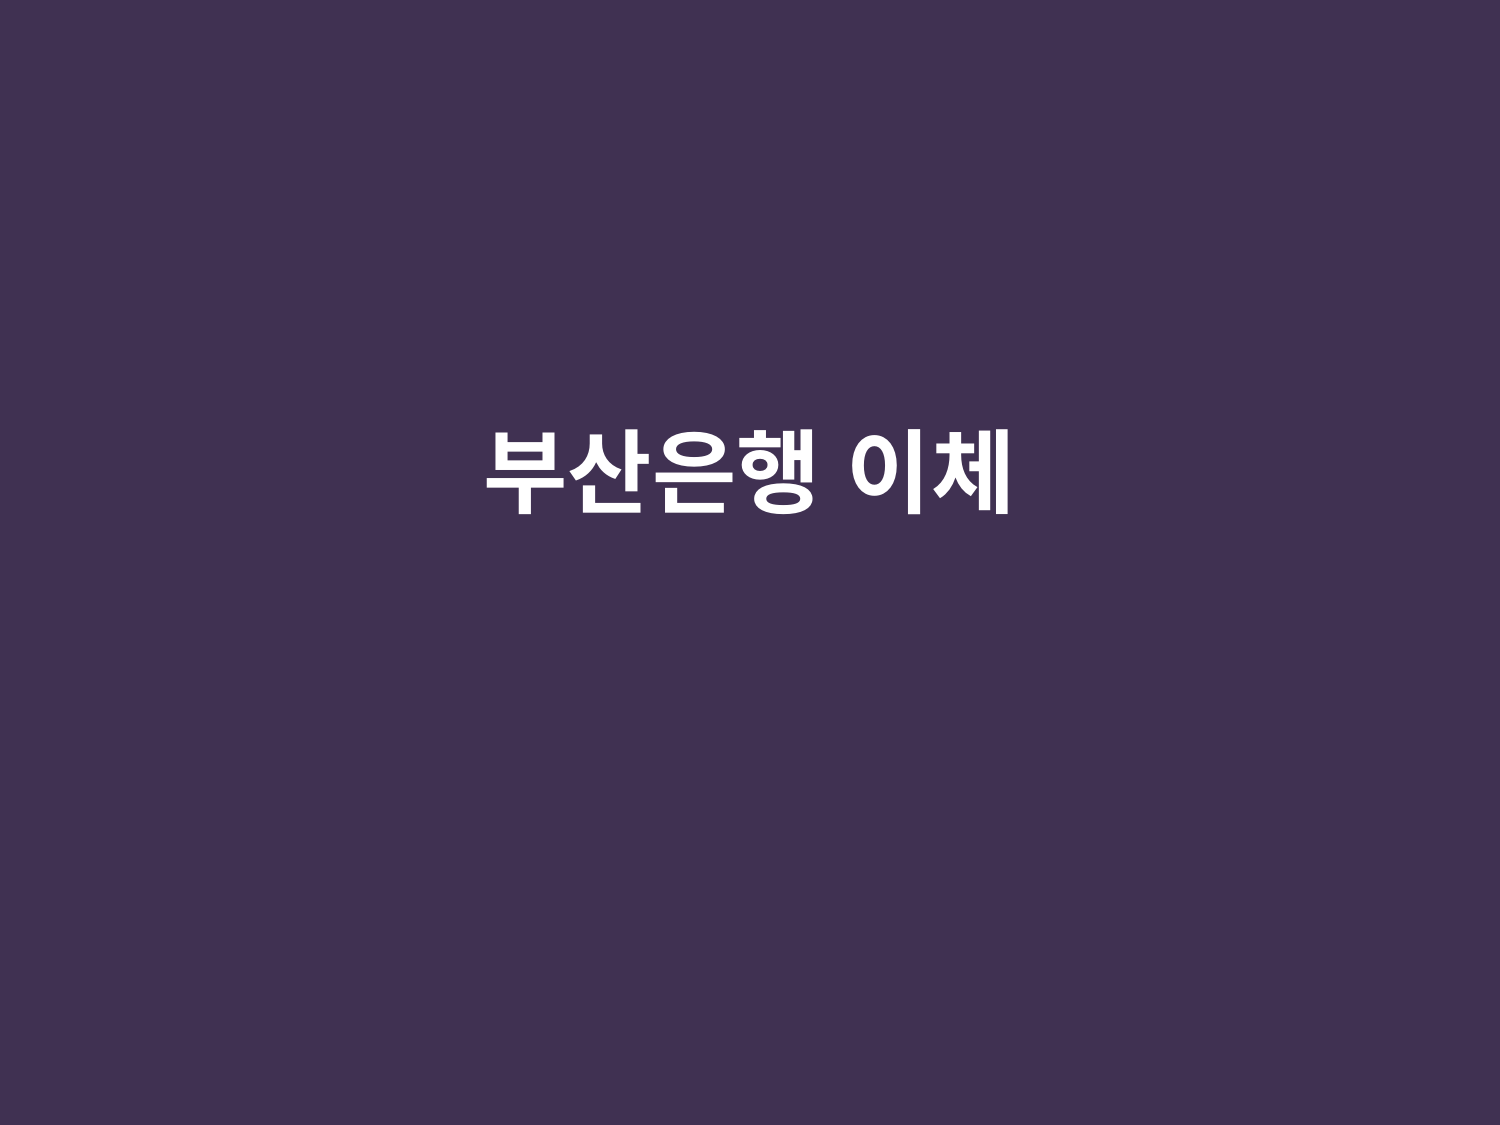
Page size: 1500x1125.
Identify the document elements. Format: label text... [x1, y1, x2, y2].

title 부산은행 이체 [112, 349, 1388, 591]
